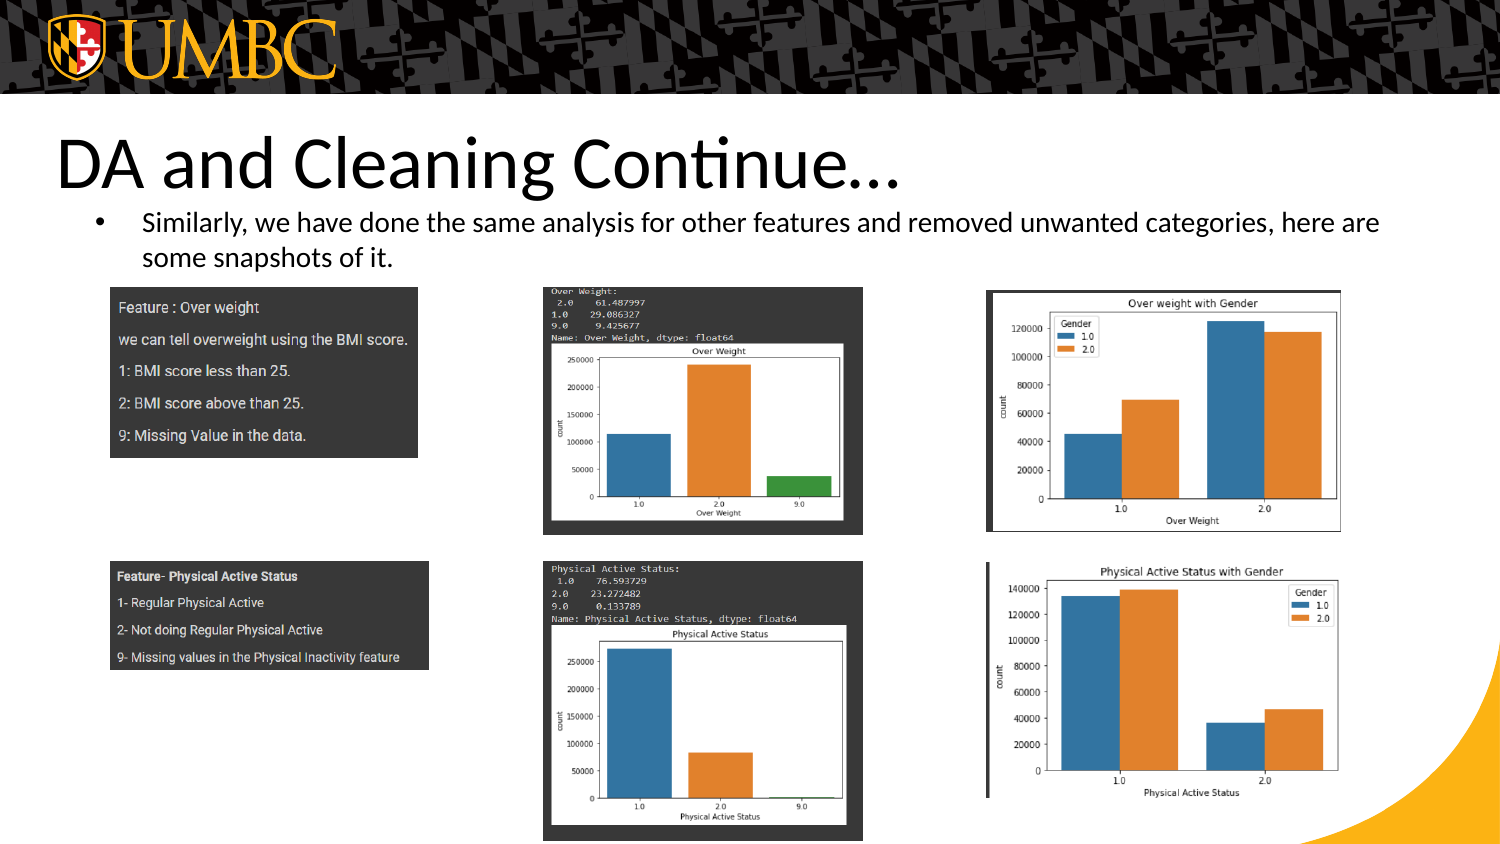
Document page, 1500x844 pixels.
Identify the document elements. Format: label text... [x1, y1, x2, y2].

picture [110, 561, 430, 670]
text_box Similarly, we have done the same analysis for other features and removed unwanted categories, here are some snapshots of it. [80, 196, 1420, 281]
picture [542, 561, 863, 841]
picture [0, 0, 1500, 94]
picture [542, 287, 863, 535]
text_box DA and Cleaning Continue… [41, 106, 916, 211]
picture [985, 290, 1341, 532]
picture [985, 562, 1500, 844]
picture [110, 287, 419, 458]
